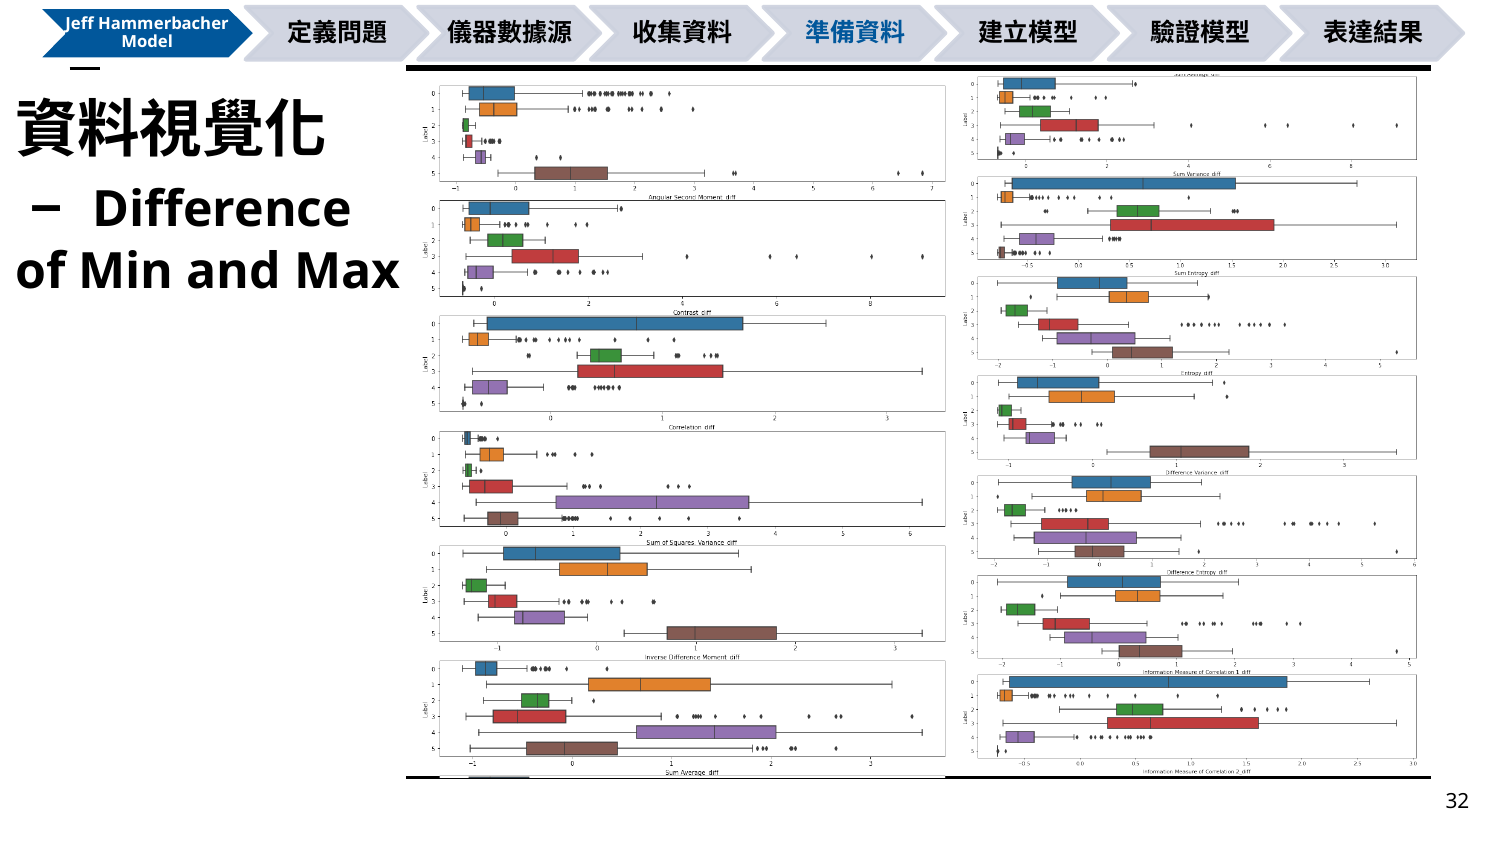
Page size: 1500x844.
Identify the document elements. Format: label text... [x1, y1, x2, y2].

picture [418, 81, 950, 779]
title 資料視覺化 – Difference of Min and Max [0, 73, 420, 318]
slide_number 32 [1394, 769, 1484, 834]
picture [959, 74, 1420, 779]
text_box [36, 5, 1464, 61]
